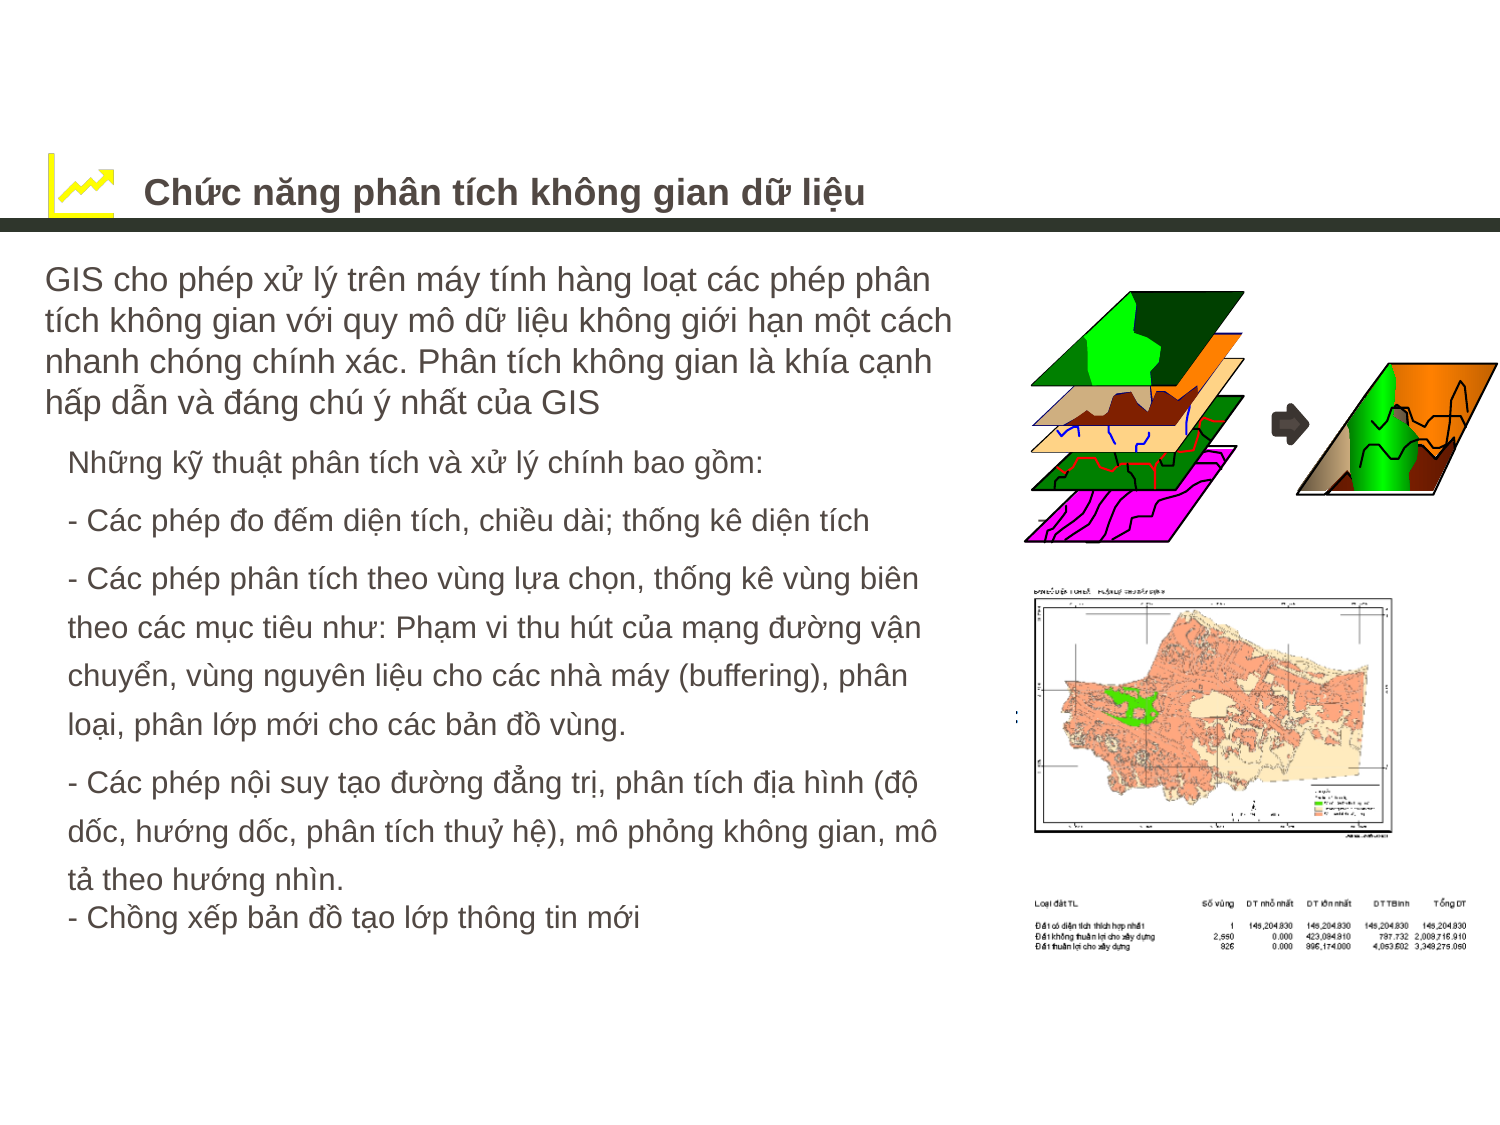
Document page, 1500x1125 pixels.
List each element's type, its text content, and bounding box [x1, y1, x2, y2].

text_box Những kỹ thuật phân tích và xử lý chính bao gồm: - Các phép đo đếm diện tích, chiều dài; thống kê diện tích - Các phép phân tích theo vùng lựa chọn, thống kê vùng biên theo các mục tiêu như: Phạm vi thu hút của mạng đường vận chuyển, vùng nguyên liệu cho các nhà máy (buffering), phân loại, phân lớp mới cho các bản đồ vùng. - Các phép nội suy tạo đường đẳng trị, phân tích địa hình (độ dốc, hướng dốc, phân tích thuỷ hệ), mô phỏng không gian, mô tả theo hướng nhìn. - Chồng xếp bản đồ tạo lớp thông tin mới [52, 423, 981, 942]
text_box [0, 218, 30, 232]
picture [35, 140, 127, 233]
text_box GIS cho phép xử lý trên máy tính hàng loạt các phép phân tích không gian với quy mô dữ liệu không giới hạn một cách nhanh chóng chính xác. Phân tích không gian là khía cạnh hấp dẫn và đáng chú ý nhất của GIS [30, 249, 989, 430]
text_box [130, 218, 1500, 232]
text_box [1271, 403, 1290, 446]
text_box Chức năng phân tích không gian dữ liệu [131, 160, 882, 221]
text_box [1024, 292, 1244, 543]
picture [1016, 586, 1472, 951]
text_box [1296, 363, 1498, 495]
